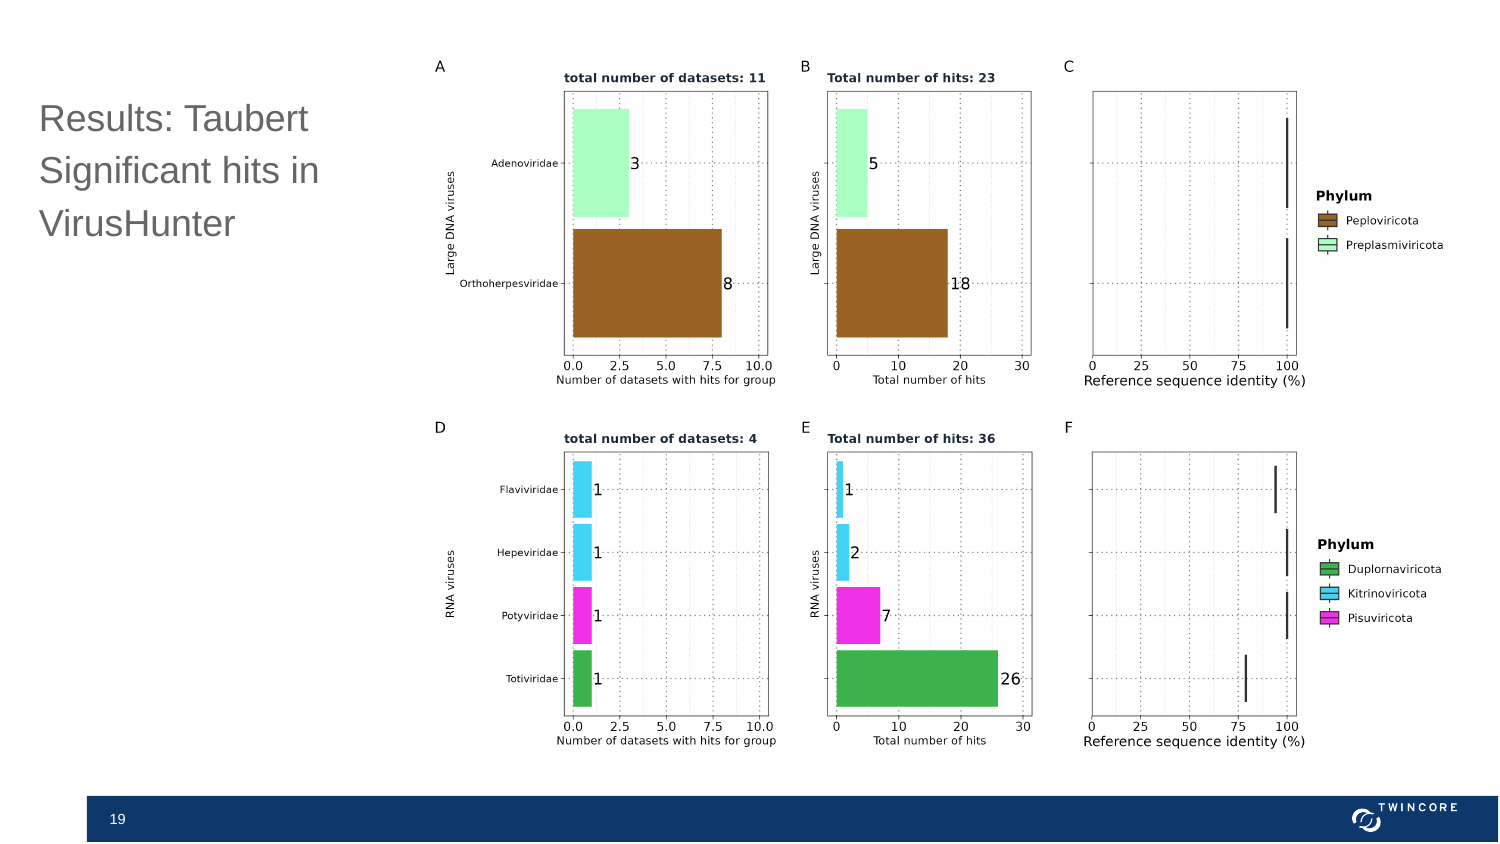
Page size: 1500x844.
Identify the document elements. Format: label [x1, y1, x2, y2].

picture [1352, 803, 1457, 832]
picture [412, 37, 1472, 771]
